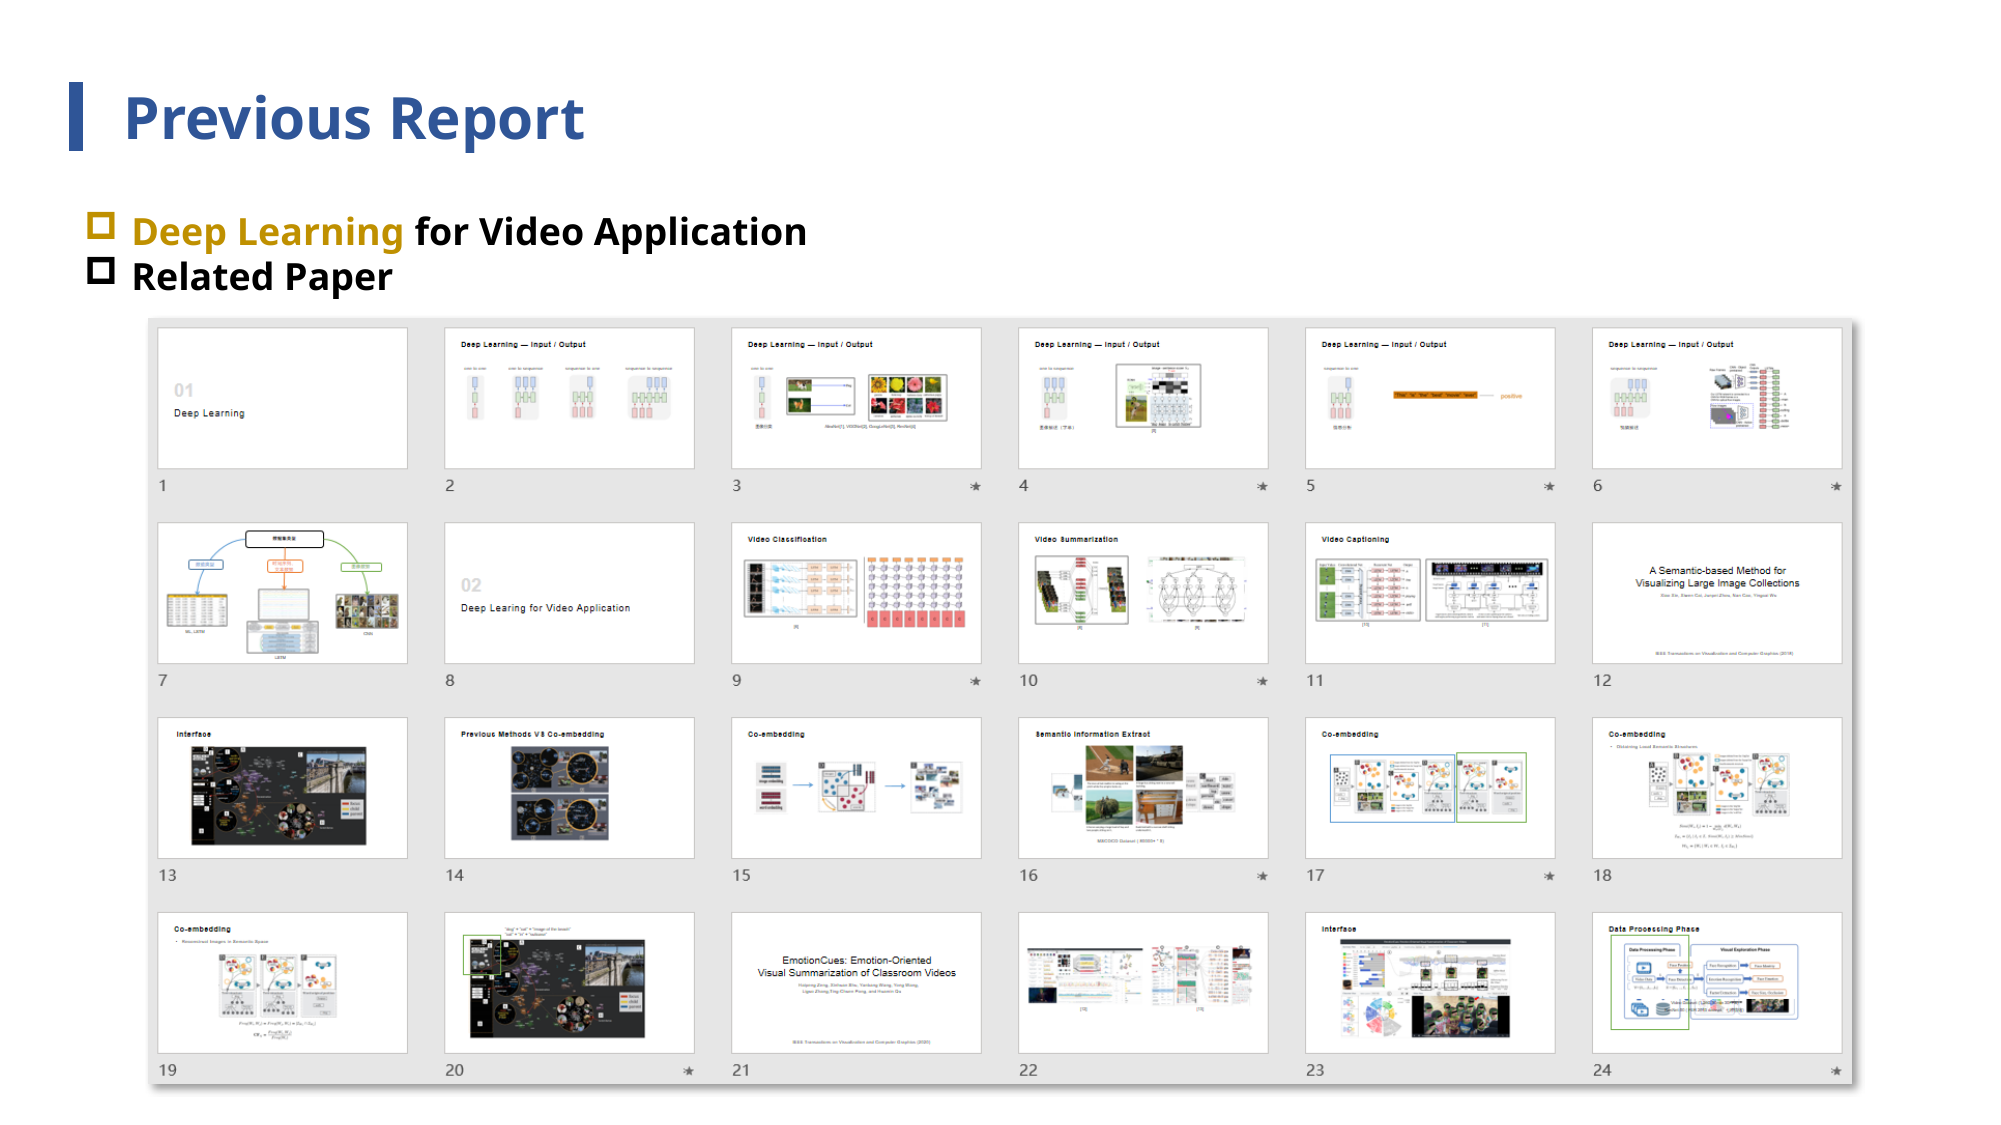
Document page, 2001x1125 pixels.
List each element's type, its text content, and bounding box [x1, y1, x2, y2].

text_box Previous Report [109, 73, 1335, 159]
picture [148, 318, 1852, 1084]
text_box Deep Learning for Video Application Related Paper [69, 200, 1246, 306]
text_box [69, 82, 83, 151]
